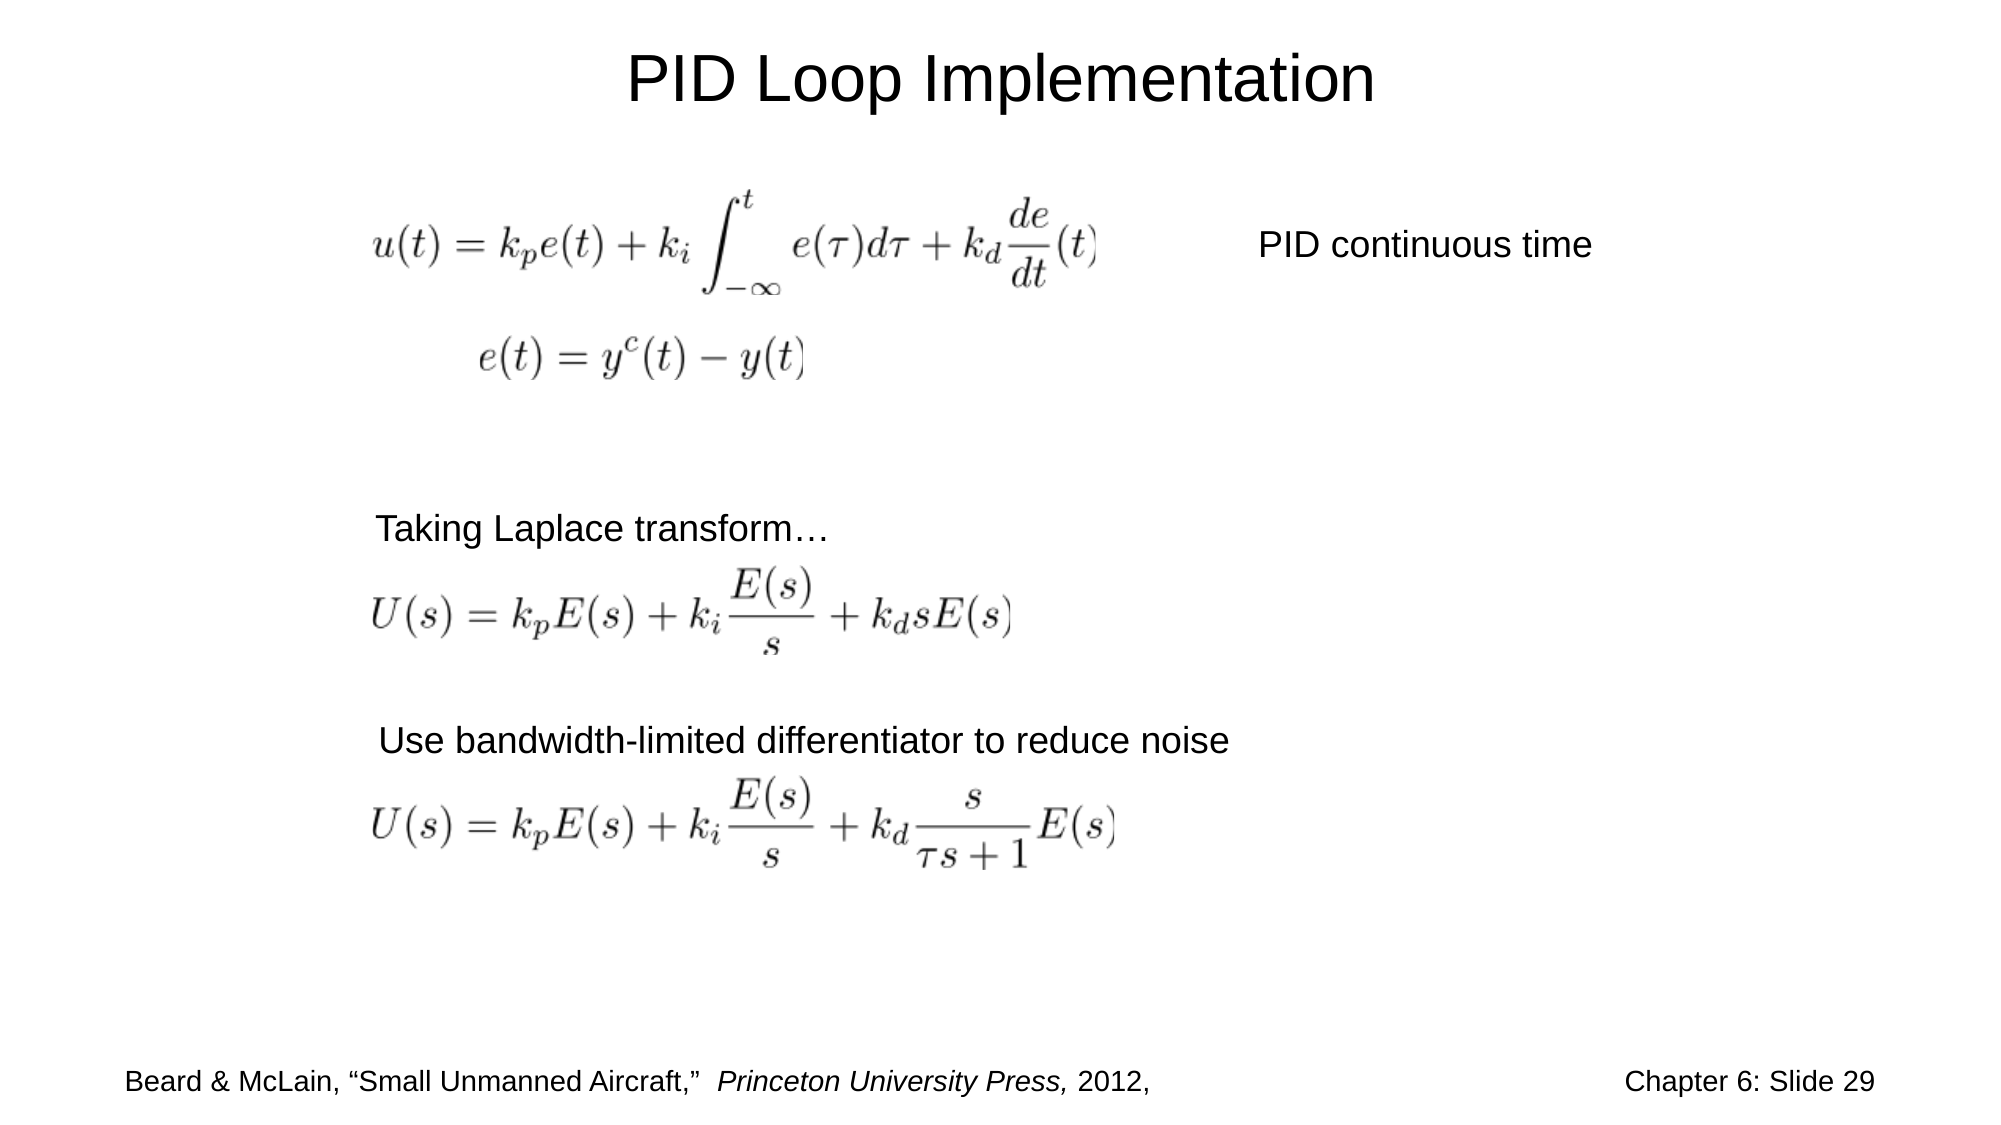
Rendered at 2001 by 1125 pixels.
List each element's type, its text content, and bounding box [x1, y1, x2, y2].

picture [372, 565, 1011, 656]
text_box Taking Laplace transform… [360, 496, 846, 557]
picture [479, 335, 804, 380]
picture [372, 775, 1115, 870]
picture [372, 189, 1096, 295]
text_box Use bandwidth-limited differentiator to reduce noise [363, 709, 1246, 769]
title PID Loop Implementation [101, 24, 1903, 125]
text_box PID continuous time [1243, 212, 1609, 273]
